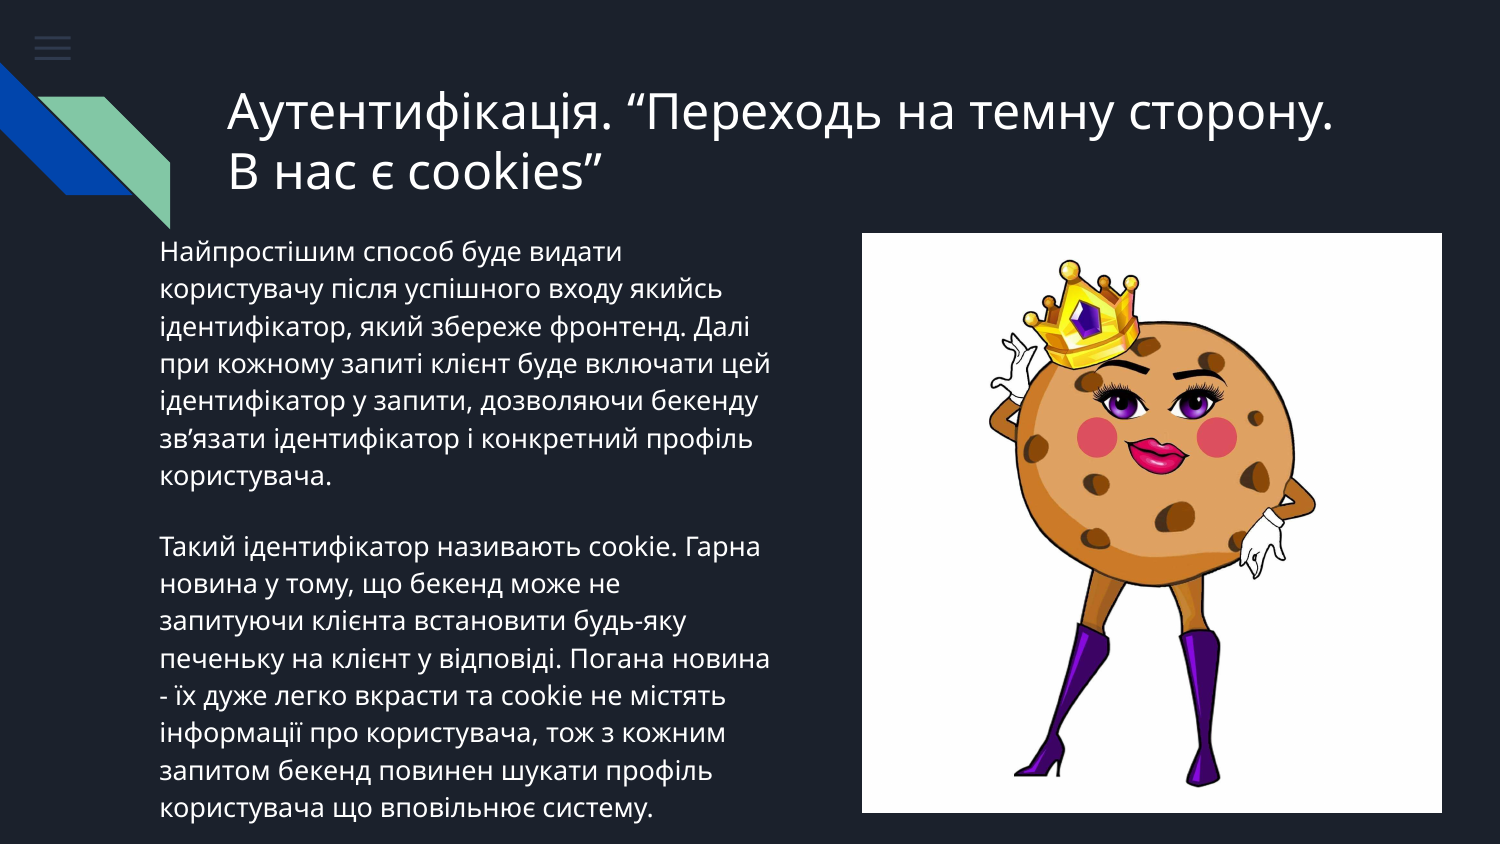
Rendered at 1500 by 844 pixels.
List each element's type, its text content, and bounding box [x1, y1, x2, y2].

title Аутентифікація. “Переходь на темну сторону. В нас є cookies” [212, 64, 1368, 215]
picture [862, 233, 1443, 813]
list Найпростішим способ буде видати користувачу після успішного входу якийсь ідентифікатор, який збереже фронтенд. Далі при кожному запиті клієнт буде включати цей ідентифікатор у запити, дозволяючи бекенду зв’язати ідентифікатор і конкретний профіль користувача. Такий ідентифікатор називають cookie. Гарна новина у тому, що бекенд може не запитуючи клієнта встановити будь-яку печеньку на клієнт у відповіді. Погана новина - їх дуже легко вкрасти та cookie не містять інформації про користувача, тож з кожним запитом бекенд повинен шукати профіль користувача що вповільнює систему. [144, 214, 787, 795]
